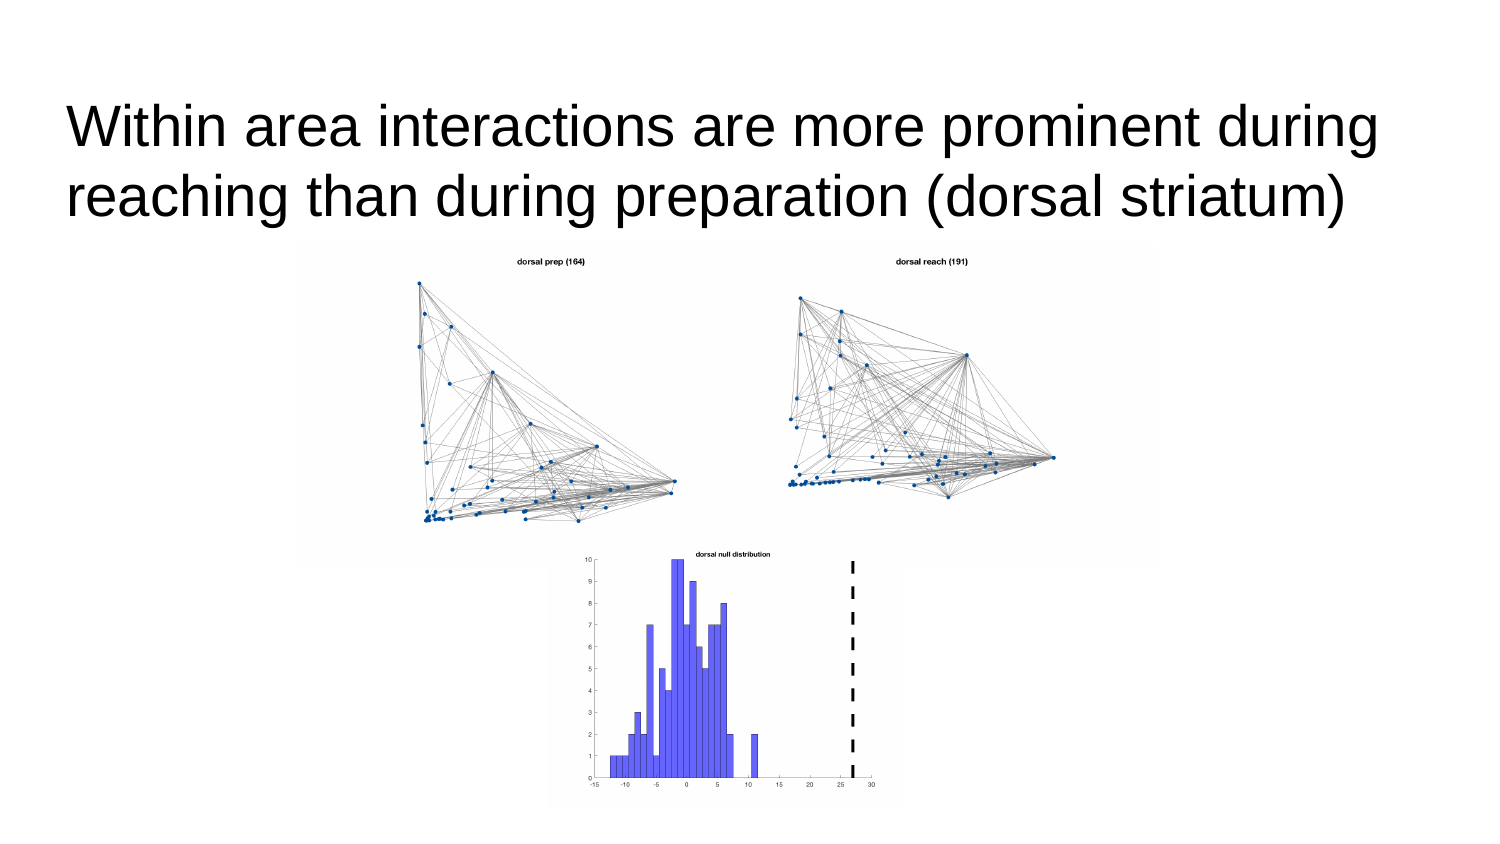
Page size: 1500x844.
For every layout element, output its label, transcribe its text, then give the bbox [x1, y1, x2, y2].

picture [294, 243, 1159, 807]
title Within area interactions are more prominent during reaching than during preparation (dorsal striatum) [51, 72, 1449, 244]
